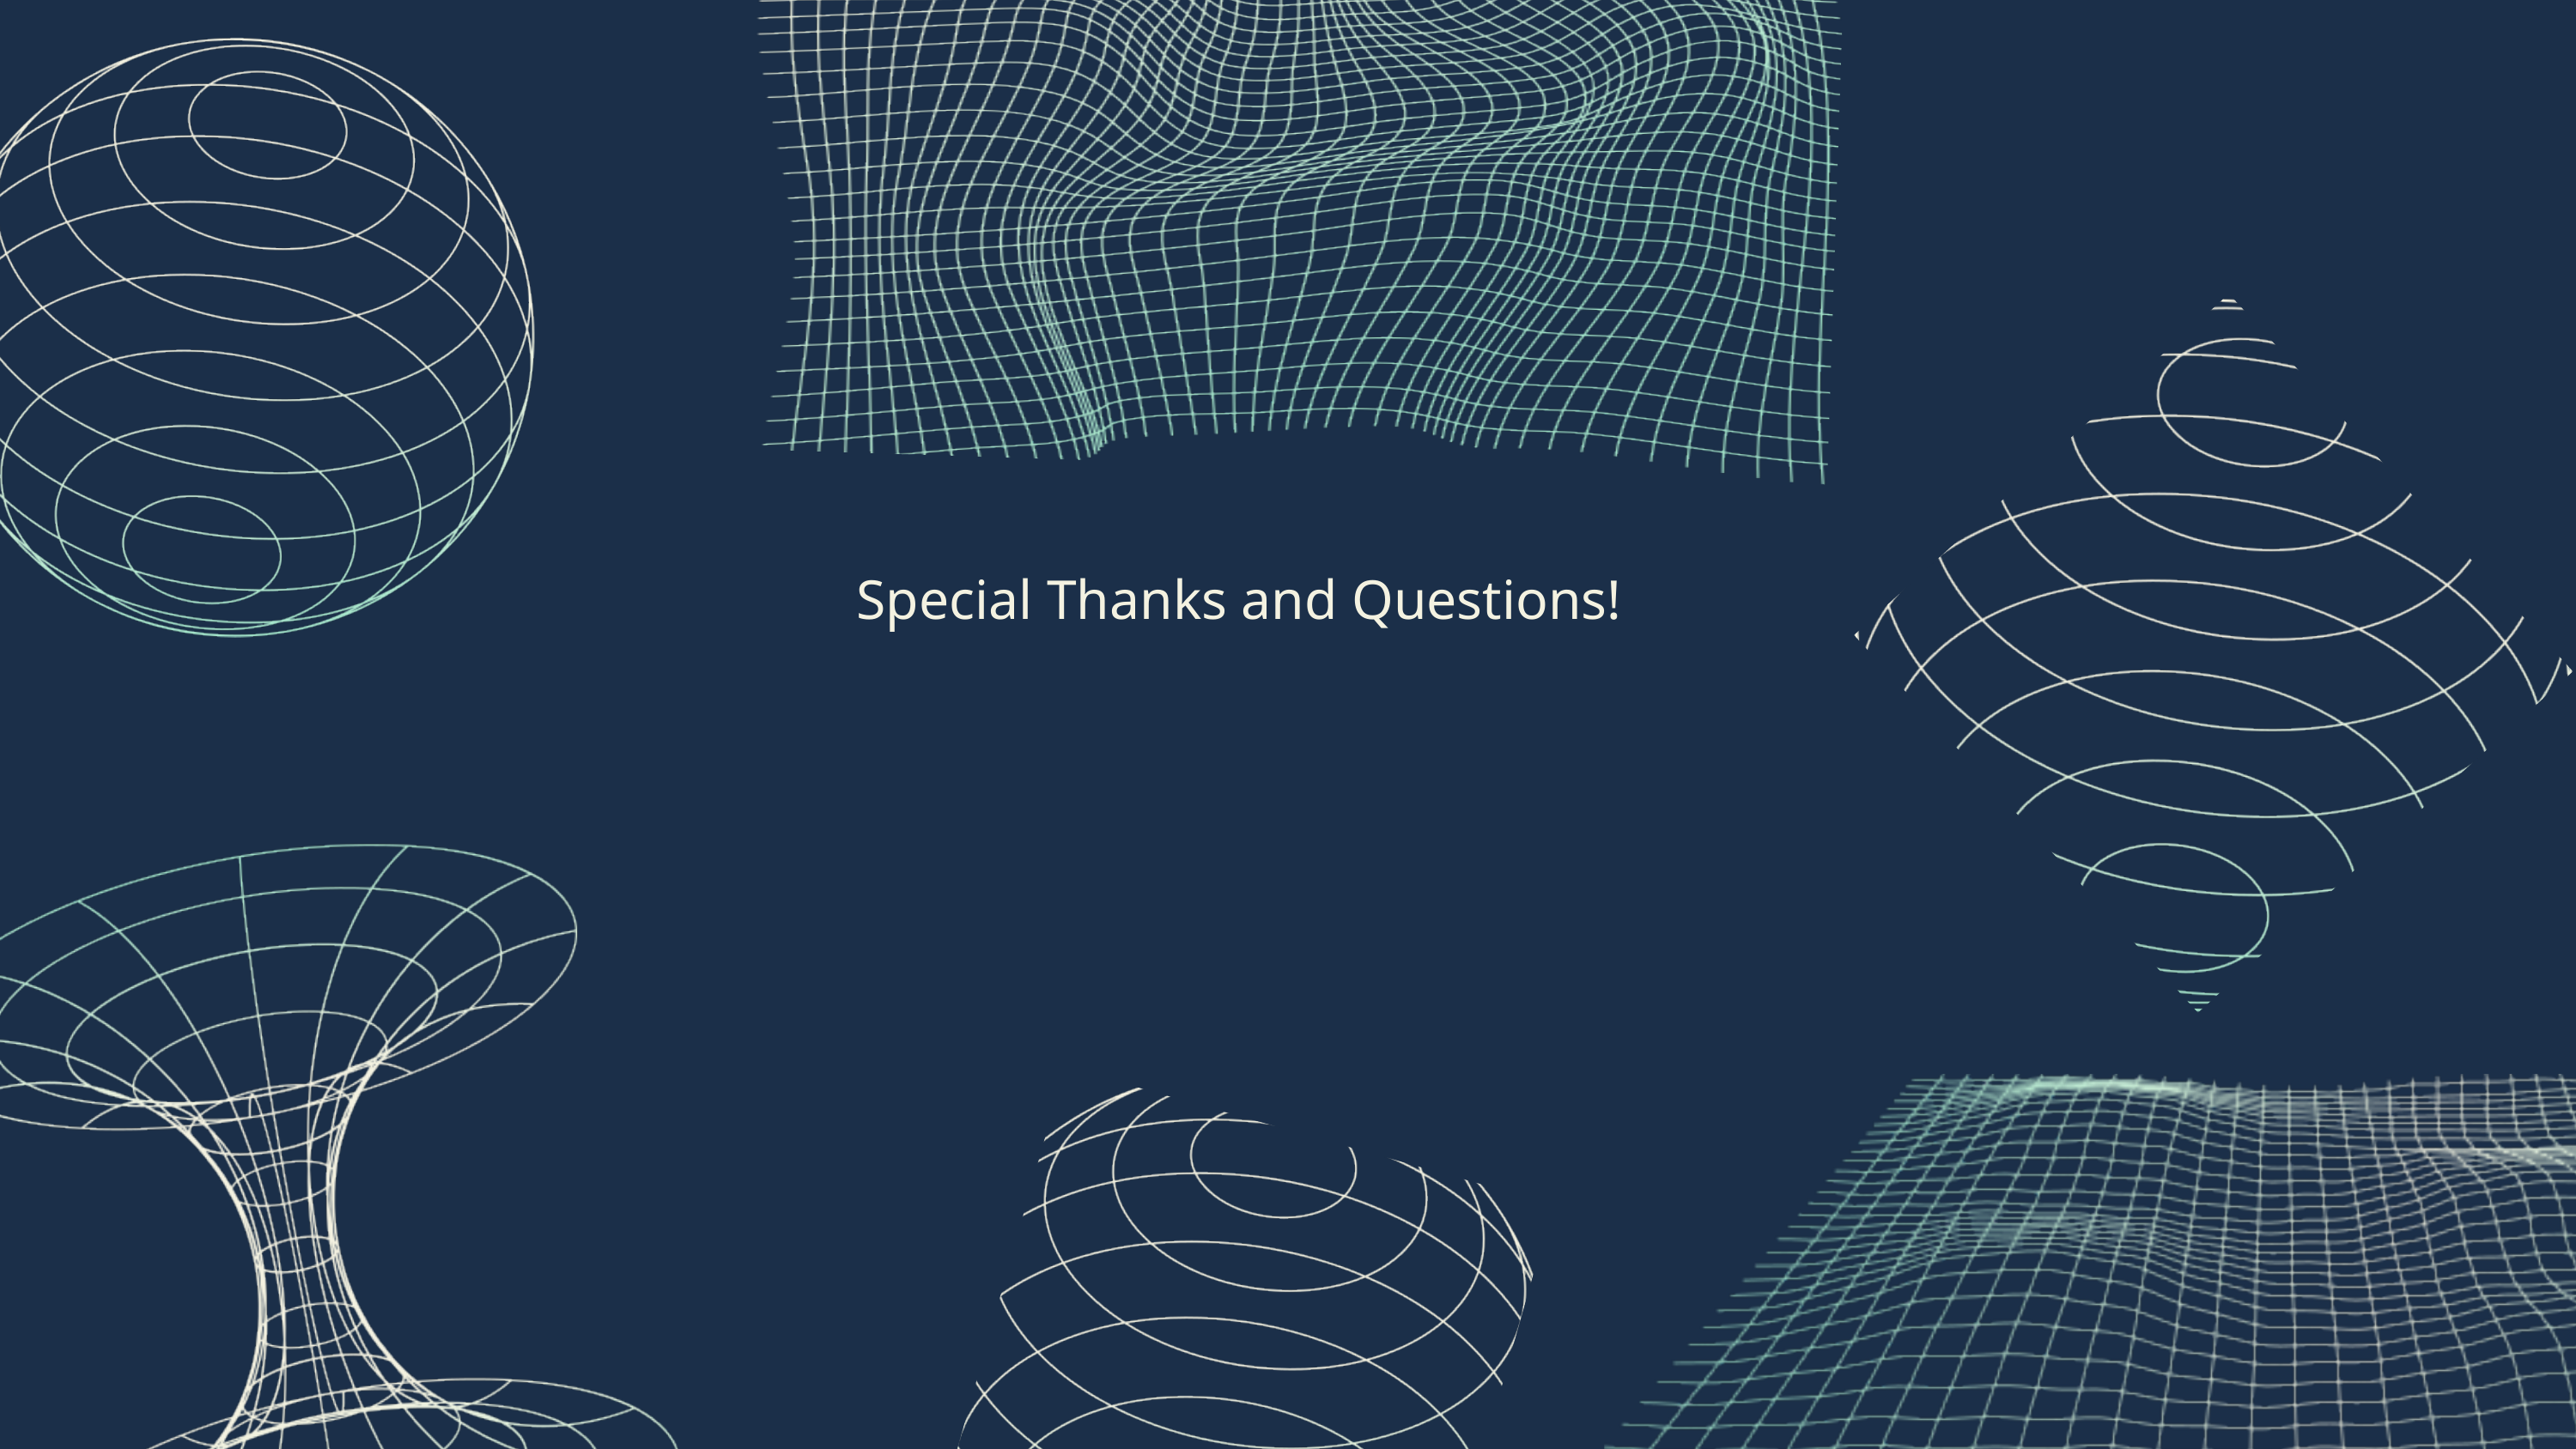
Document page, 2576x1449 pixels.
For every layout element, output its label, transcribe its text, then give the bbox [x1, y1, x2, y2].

text_box [1854, 294, 2573, 1013]
text_box [0, 33, 535, 638]
text_box [0, 836, 688, 1449]
text_box Special Thanks and Questions! [839, 549, 1640, 631]
text_box [739, 0, 1844, 485]
text_box [957, 1066, 1553, 1449]
text_box [1604, 1074, 2576, 1449]
